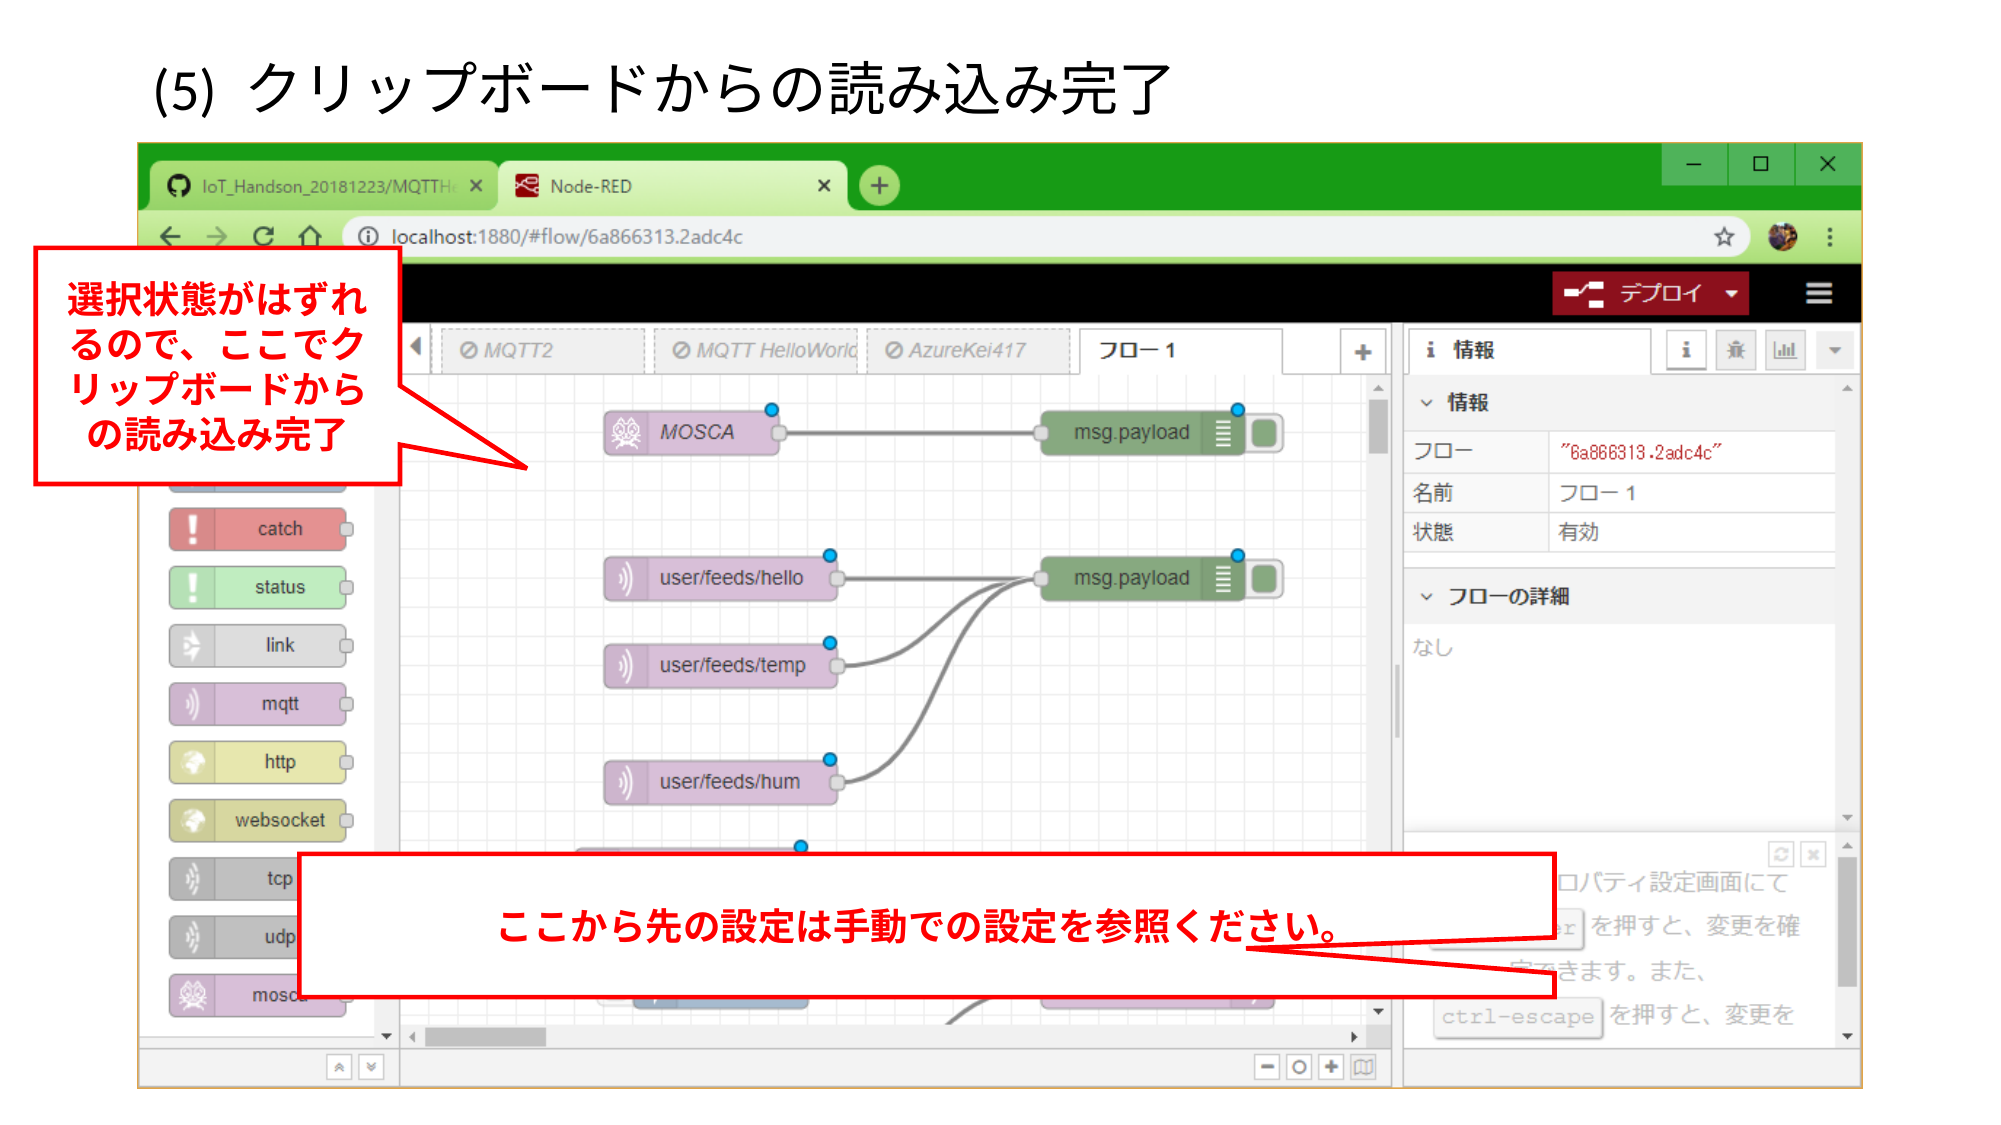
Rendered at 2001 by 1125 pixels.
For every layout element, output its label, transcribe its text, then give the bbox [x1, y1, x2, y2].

list (5) クリップボードからの読み込み完了 [137, 52, 1863, 142]
text_box 選択状態がはずれるので、ここでクリップボードからの読み込み完了 [34, 246, 137, 486]
picture [137, 142, 1863, 1089]
